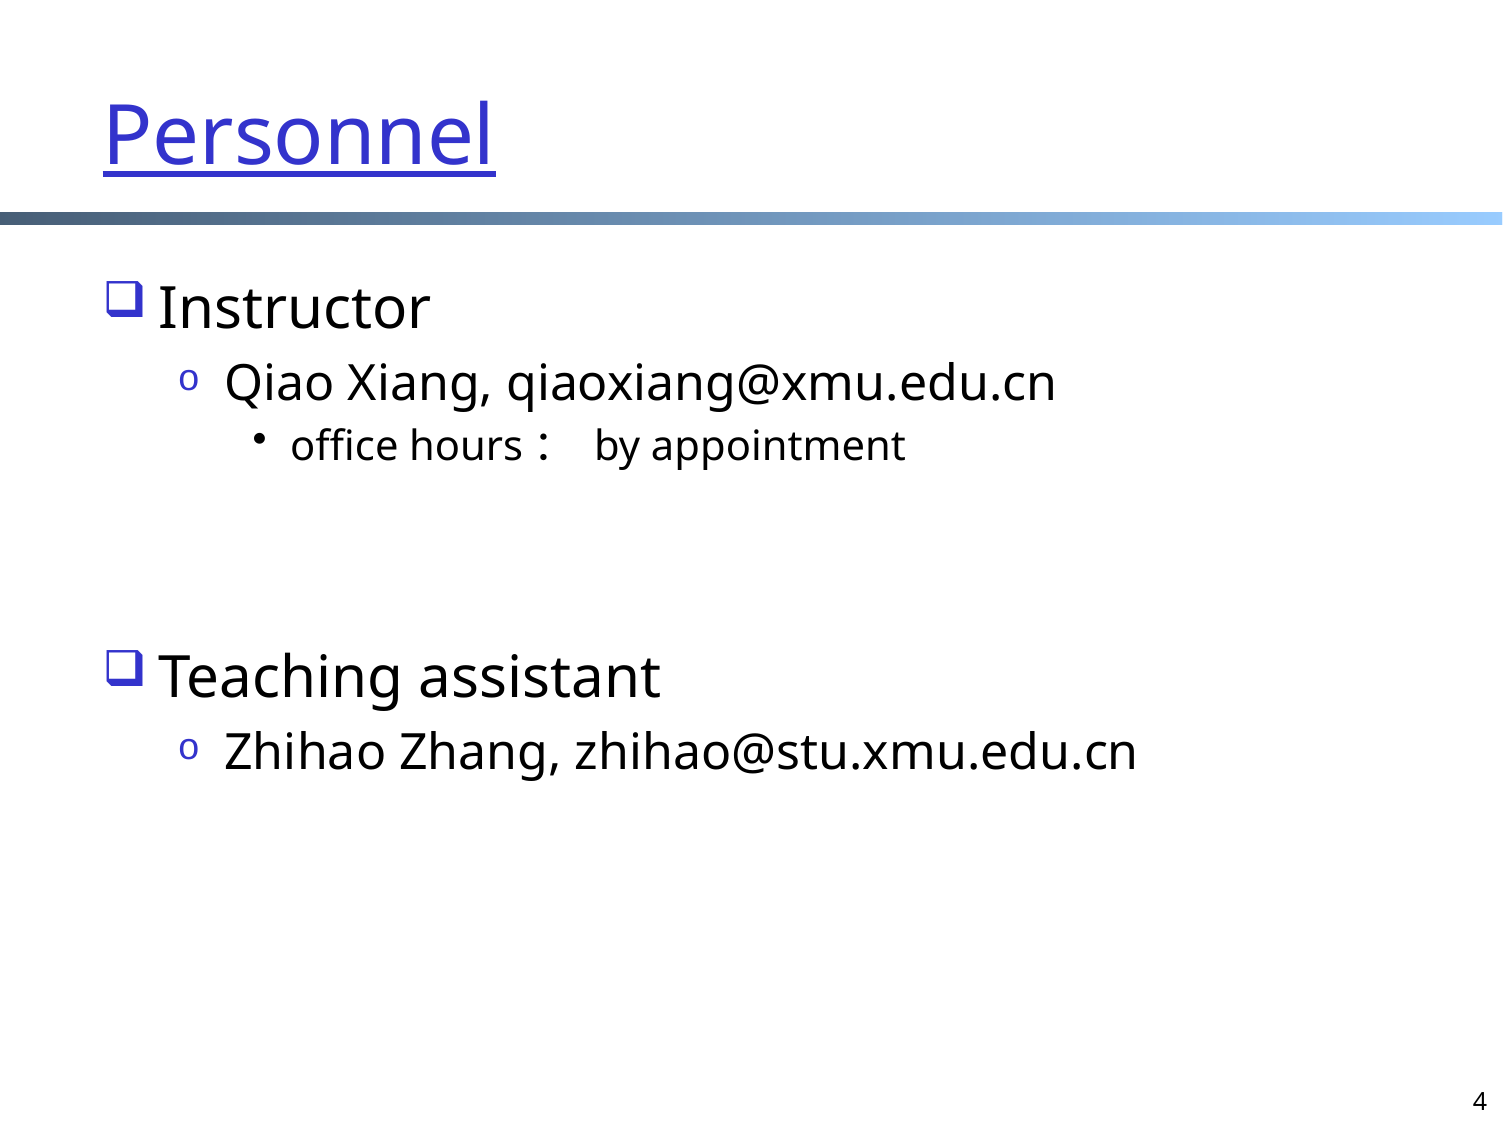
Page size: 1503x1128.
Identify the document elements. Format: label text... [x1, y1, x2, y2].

list Instructor Qiao Xiang, qiaoxiang@xmu.edu.cn office hours： by appointment Teaching assistant Zhihao Zhang, zhihao@stu.xmu.edu.cn [87, 263, 1365, 1027]
slide_number 4 [1151, 1051, 1503, 1128]
title Personnel [87, 37, 1365, 226]
